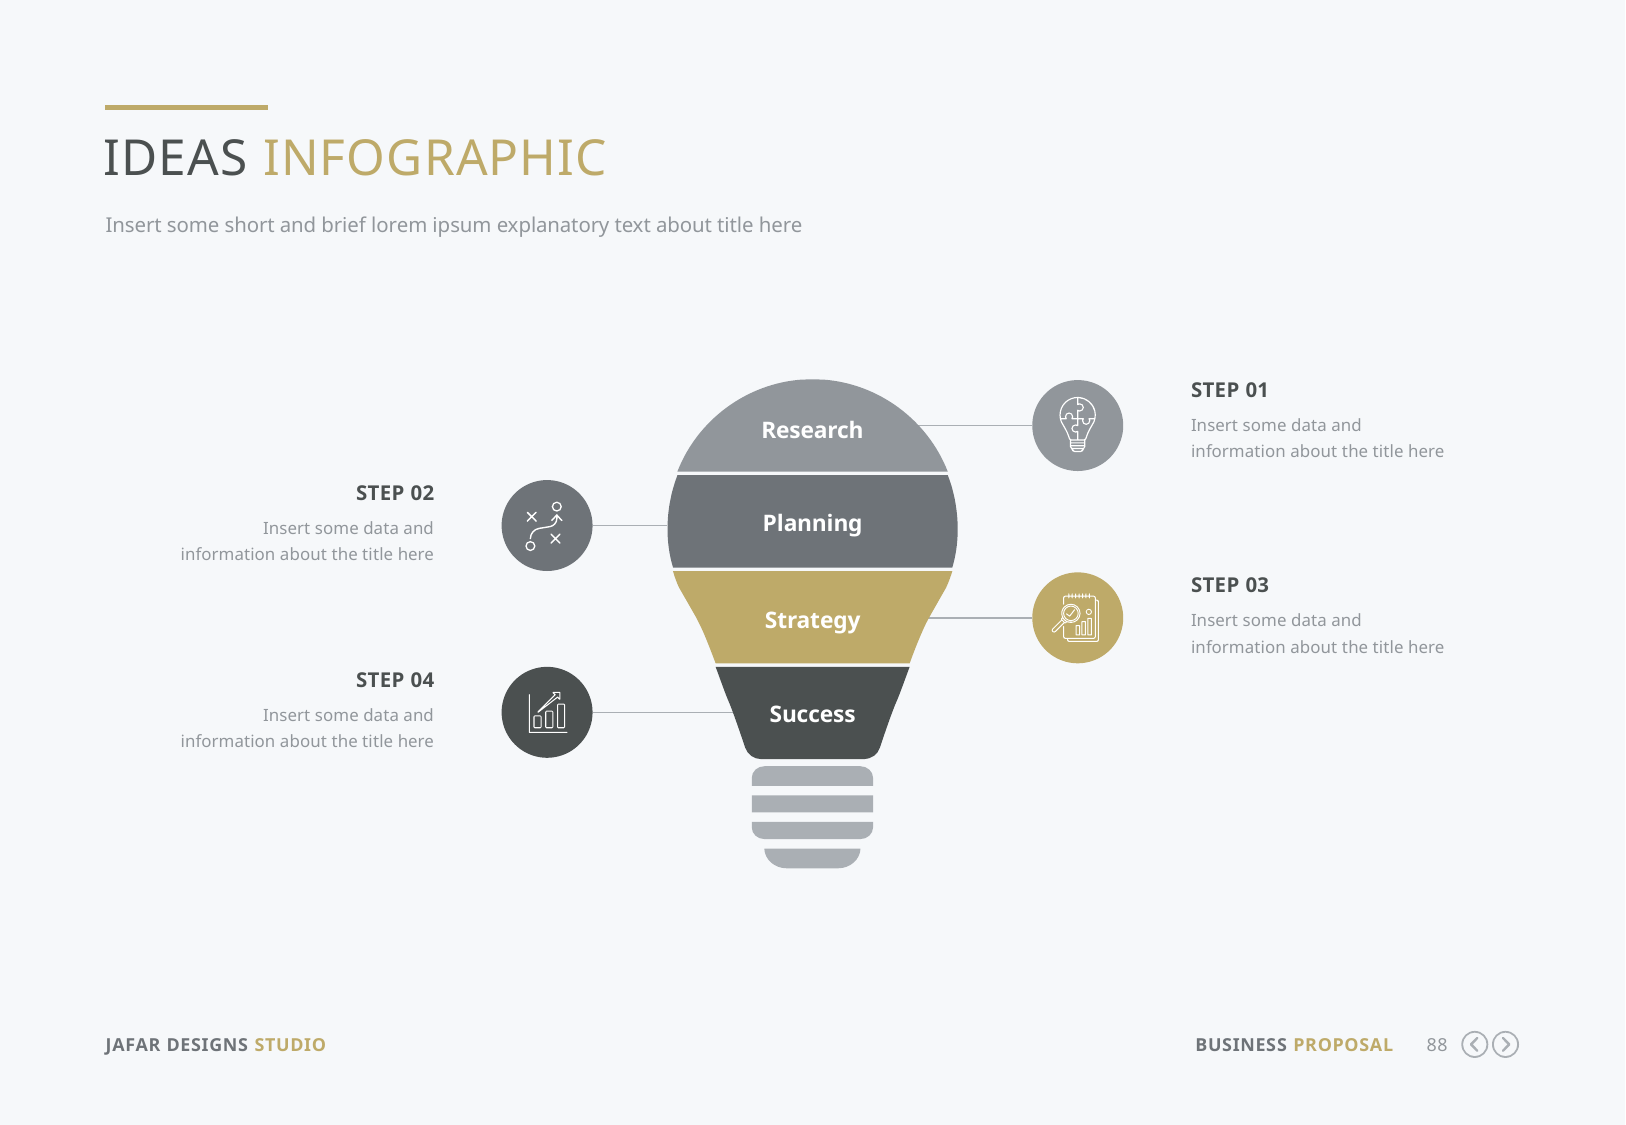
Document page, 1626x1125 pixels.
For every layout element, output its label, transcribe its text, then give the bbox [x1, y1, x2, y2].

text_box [501, 666, 593, 758]
text_box [677, 379, 948, 472]
list Ideas infographic [103, 125, 1518, 188]
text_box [1032, 572, 1124, 664]
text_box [168, 666, 434, 752]
list Insert some short and brief lorem ipsum explanatory text about title here [105, 209, 1519, 241]
text_box [667, 541, 958, 869]
text_box [715, 666, 910, 760]
text_box [667, 379, 958, 517]
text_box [168, 480, 434, 565]
text_box Strategy [707, 605, 918, 633]
text_box [667, 475, 958, 568]
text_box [501, 480, 593, 571]
text_box [764, 848, 861, 869]
text_box [672, 571, 953, 664]
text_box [1032, 380, 1124, 471]
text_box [1190, 572, 1456, 658]
text_box Success [741, 700, 883, 728]
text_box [1190, 376, 1456, 462]
text_box [751, 821, 874, 840]
text_box Research [725, 416, 900, 444]
text_box Planning [680, 509, 945, 537]
text_box [751, 766, 874, 786]
text_box [751, 795, 874, 813]
